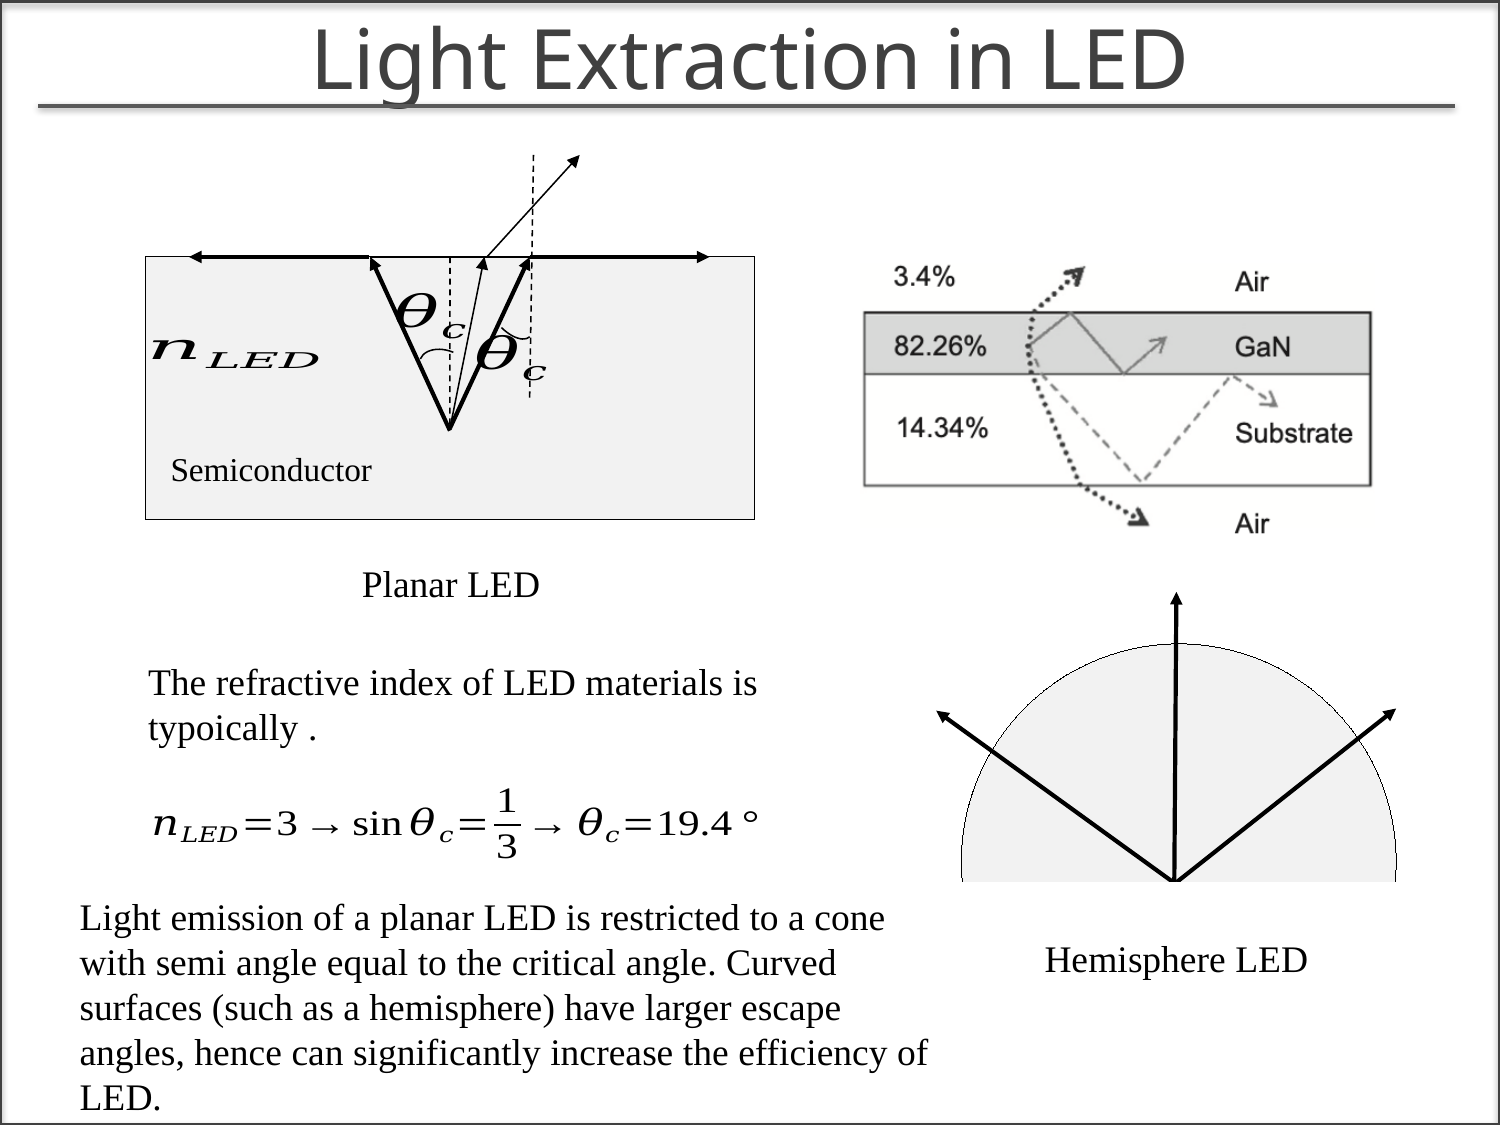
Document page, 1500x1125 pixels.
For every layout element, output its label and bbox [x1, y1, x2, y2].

text_box [449, 256, 485, 429]
text_box [370, 256, 447, 431]
text_box [935, 591, 1397, 1094]
text_box [529, 266, 534, 398]
text_box [488, 265, 530, 429]
text_box [487, 154, 580, 257]
picture [826, 234, 1412, 551]
text_box [0, 0, 1500, 1125]
